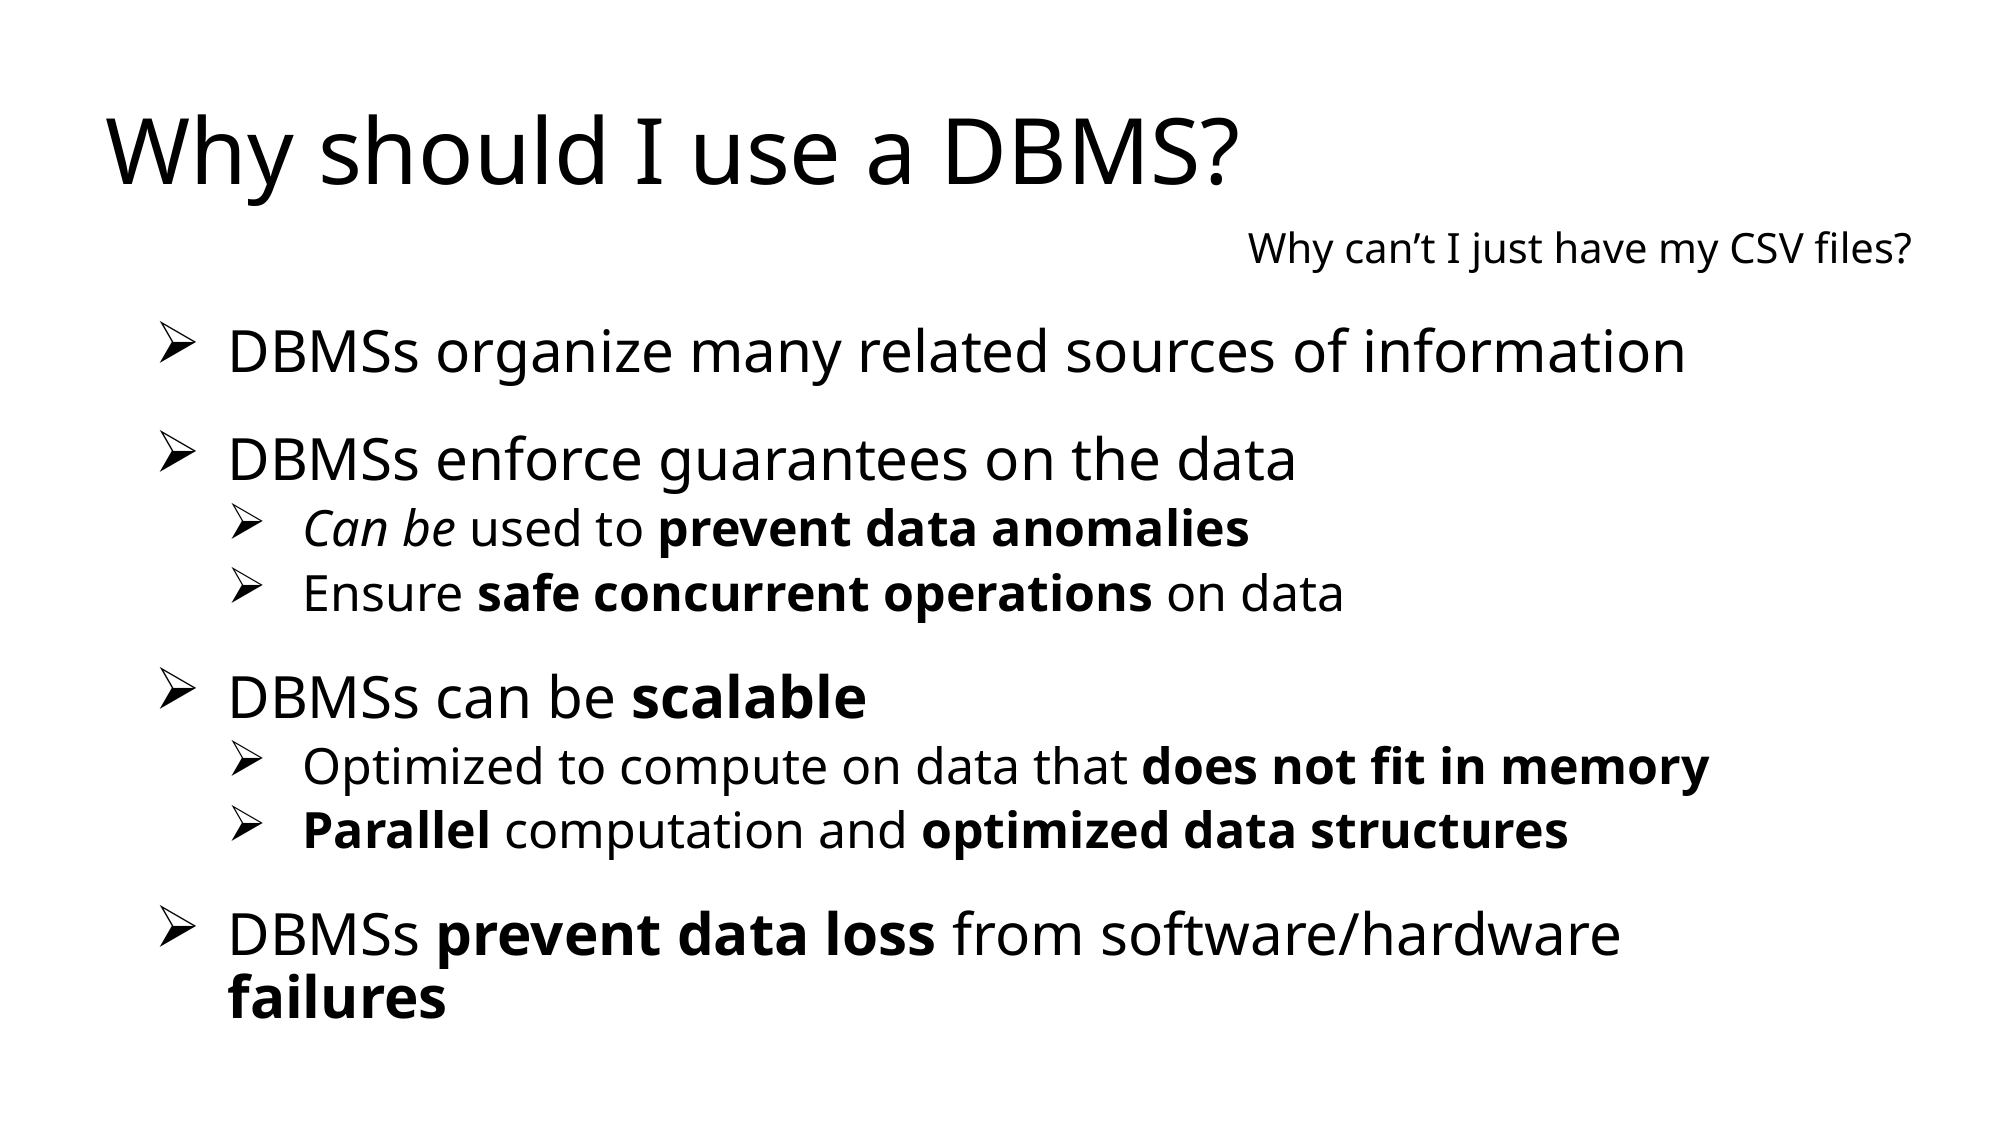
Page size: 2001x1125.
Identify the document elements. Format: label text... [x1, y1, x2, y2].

title Why should I use a DBMS? [90, 52, 1863, 258]
text_box Why can’t I just have my CSV files? [1233, 214, 1928, 280]
list DBMSs organize many related sources of information DBMSs enforce guarantees on the data Can be used to prevent data anomalies Ensure safe concurrent operations on data DBMSs can be scalable Optimized to compute on data that does not fit in memory Parallel computation and optimized data structures DBMSs prevent data loss from software/hardware failures [137, 314, 1863, 1067]
